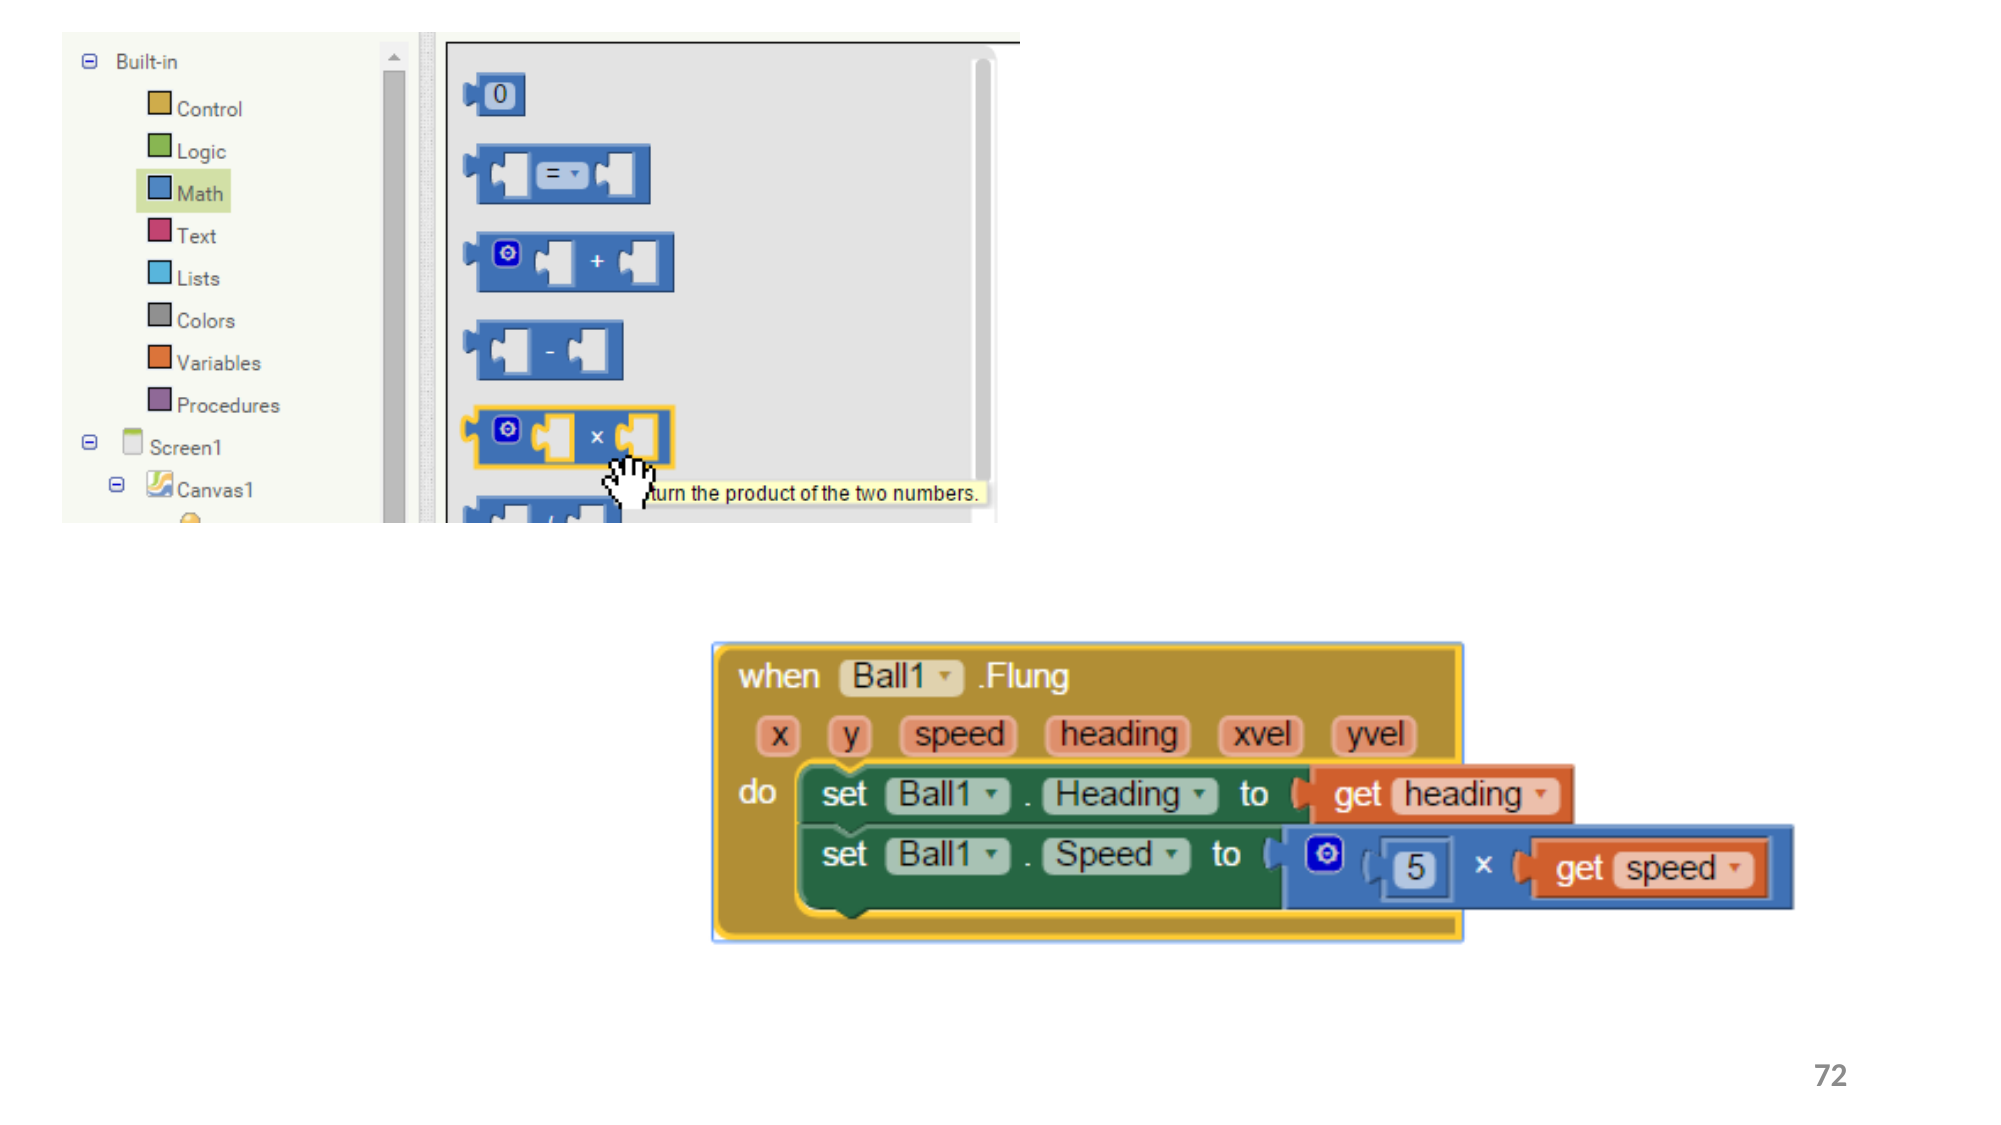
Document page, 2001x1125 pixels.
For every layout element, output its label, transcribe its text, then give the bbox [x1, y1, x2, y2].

picture [674, 612, 1883, 983]
slide_number 72 [1412, 1042, 1863, 1103]
picture [62, 32, 1020, 523]
